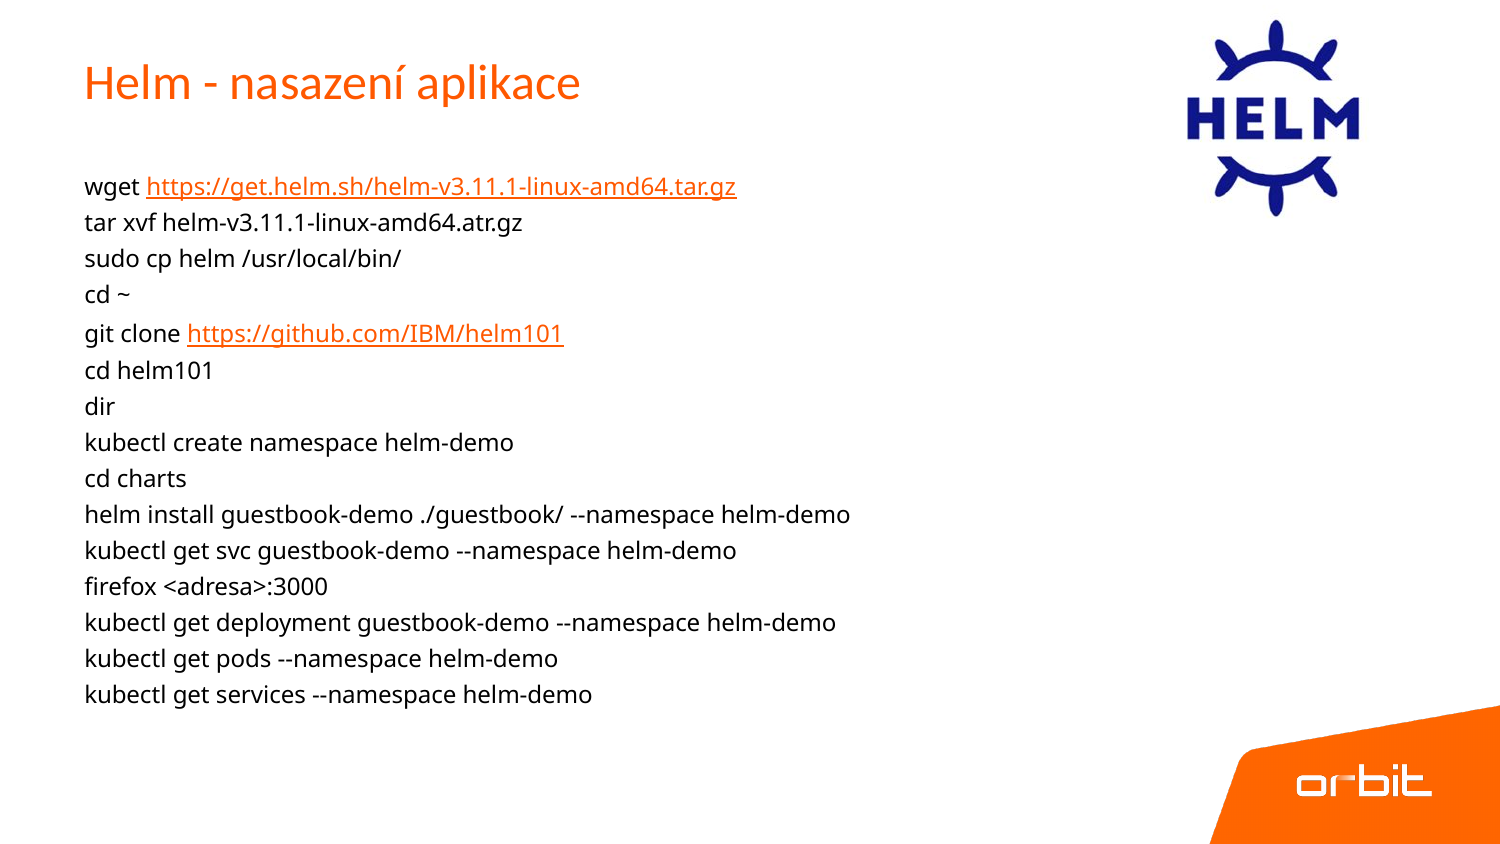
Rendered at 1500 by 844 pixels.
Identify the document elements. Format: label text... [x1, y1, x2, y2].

list wget https://get.helm.sh/helm-v3.11.1-linux-amd64.tar.gz tar xvf helm-v3.11.1-linux-amd64.atr.gz sudo cp helm /usr/local/bin/ cd ~ git clone https://github.com/IBM/helm101 cd helm101 dir kubectl create namespace helm-demo cd charts helm install guestbook-demo ./guestbook/ --namespace helm-demo kubectl get svc guestbook-demo --namespace helm-demo firefox <adresa>:3000 kubectl get deployment guestbook-demo --namespace helm-demo kubectl get pods --namespace helm-demo kubectl get services --namespace helm-demo [69, 164, 1416, 720]
picture [1049, 4, 1500, 230]
picture [1209, 705, 1500, 844]
title Helm - nasazení aplikace [69, 48, 1049, 131]
